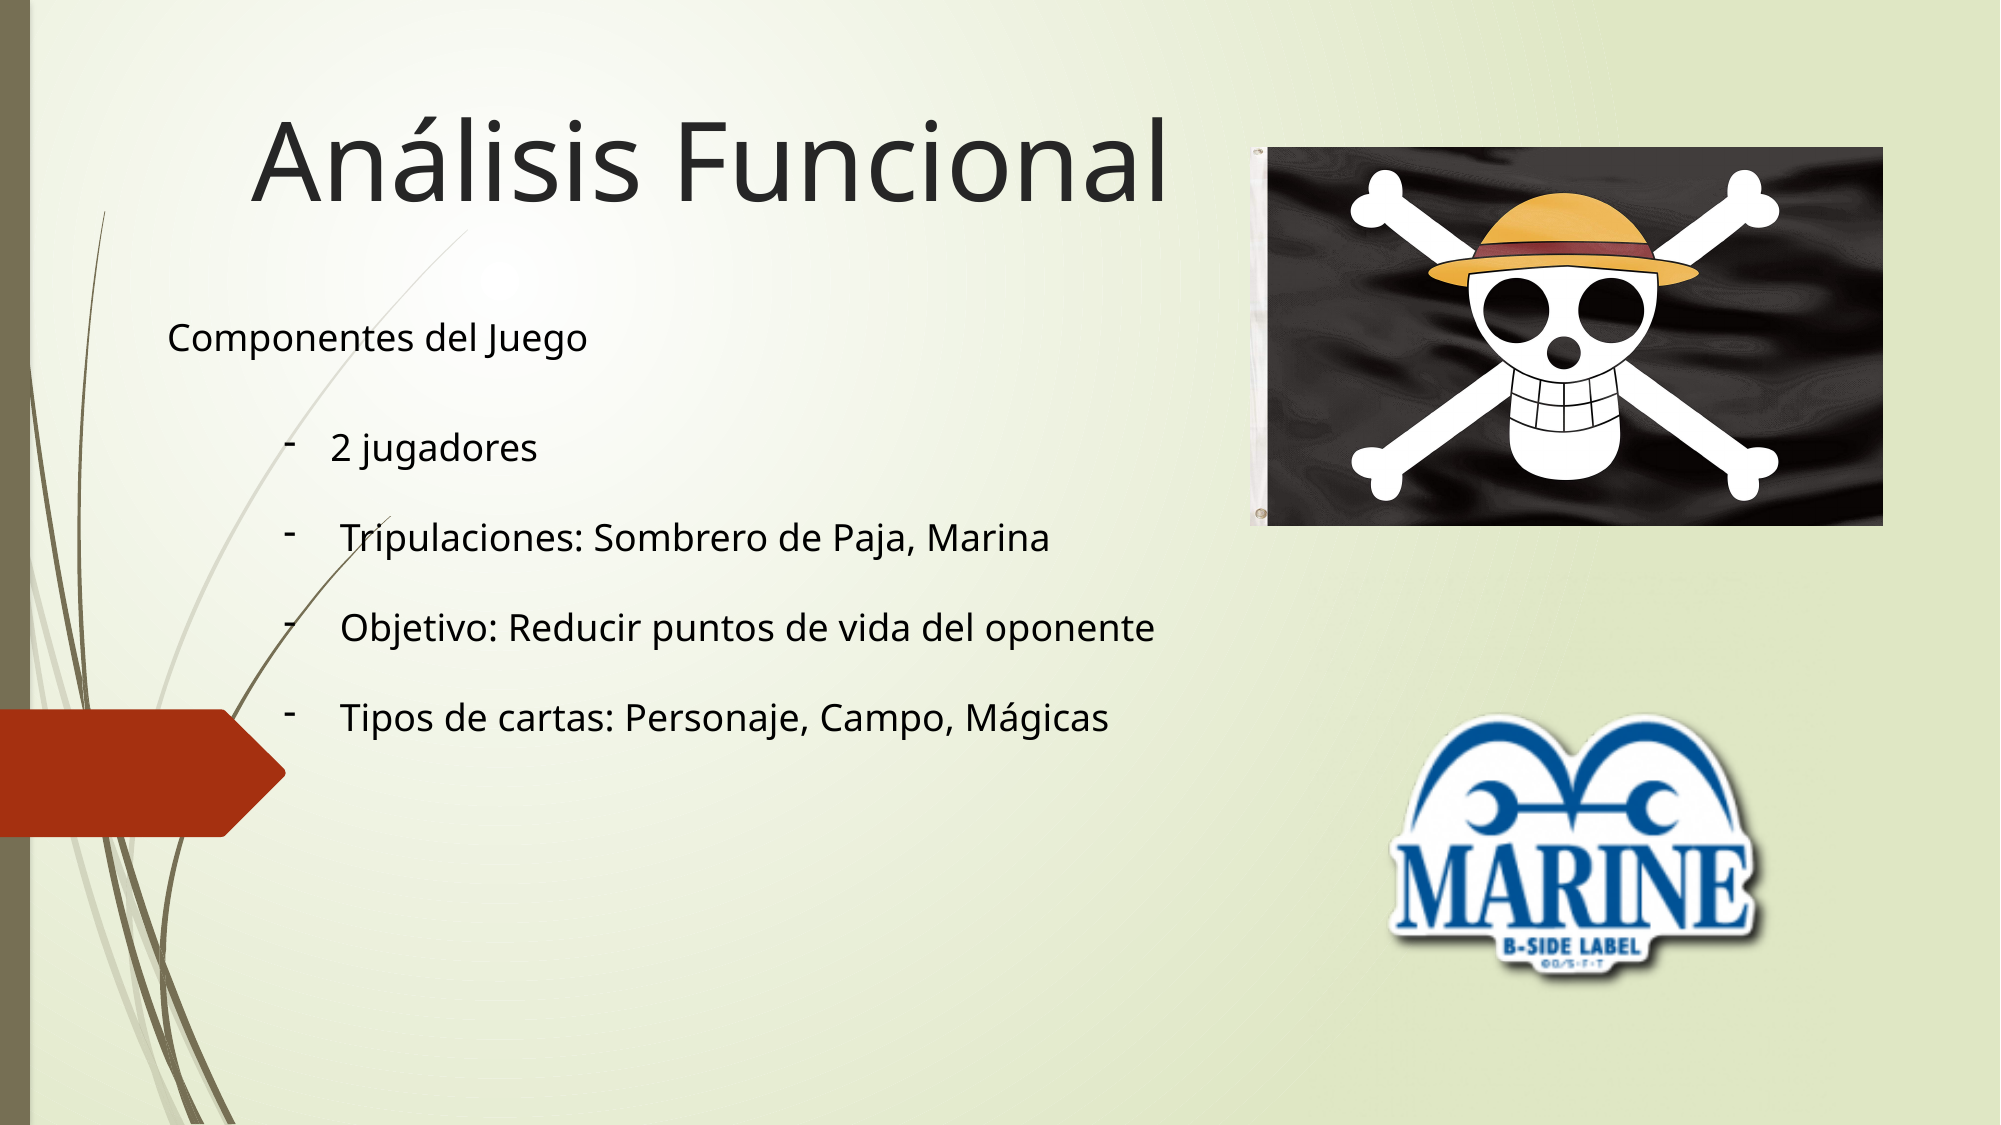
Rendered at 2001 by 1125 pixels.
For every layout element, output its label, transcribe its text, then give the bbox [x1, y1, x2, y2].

picture [1300, 571, 1846, 1117]
picture [1250, 147, 1883, 527]
text_box Componentes del Juego [152, 306, 1245, 367]
title Análisis Funcional [236, 84, 1313, 232]
text_box 2 jugadores Tripulaciones: Sombrero de Paja, Marina Objetivo: Reducir puntos de vida del oponente Tipos de cartas: Personaje, Campo, Mágicas [268, 416, 1519, 792]
